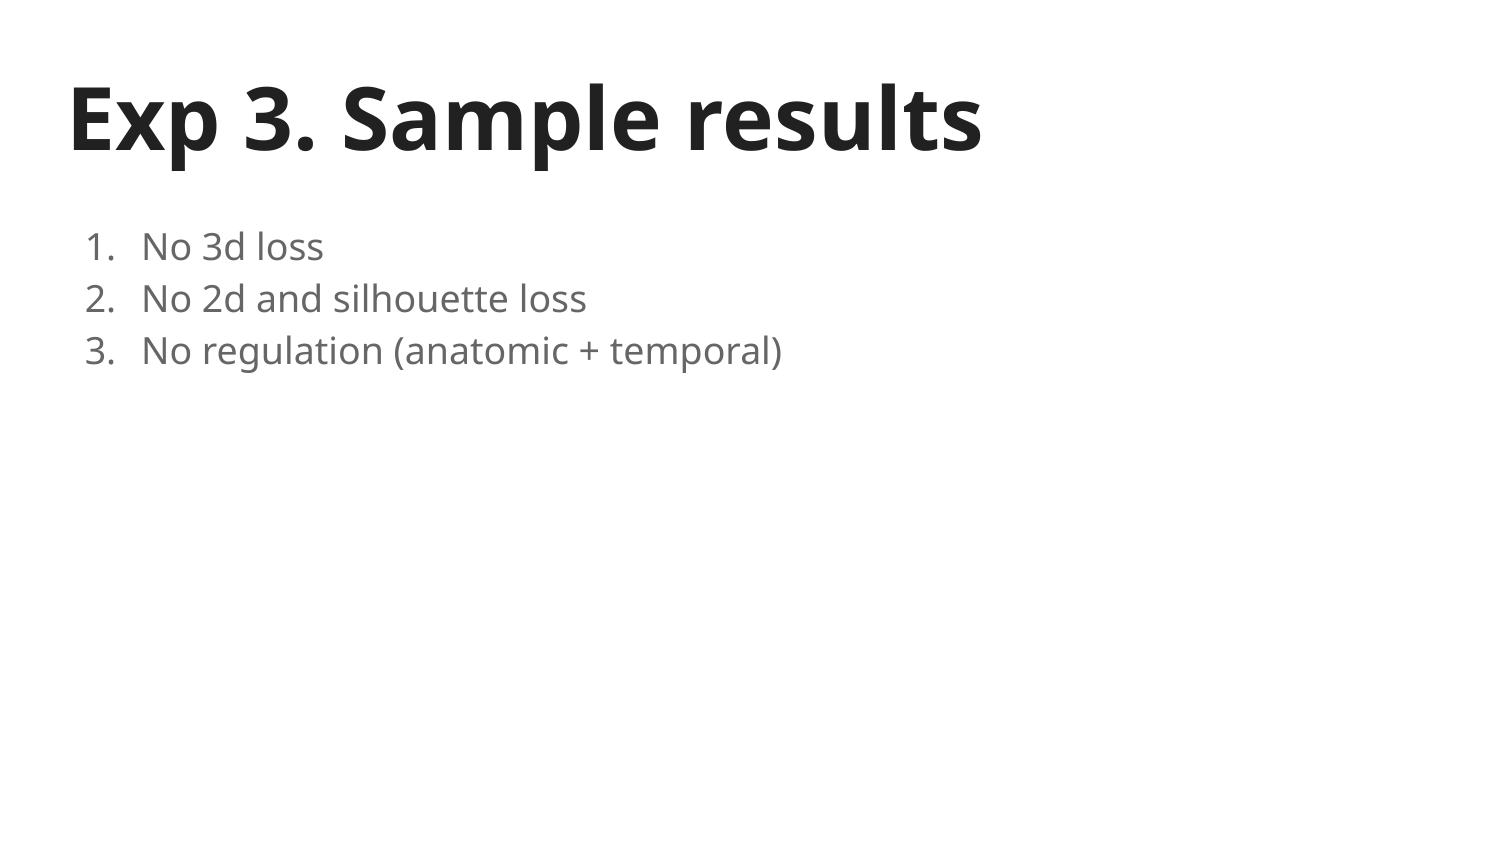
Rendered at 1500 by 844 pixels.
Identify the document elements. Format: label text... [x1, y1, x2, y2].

list No 3d loss No 2d and silhouette loss No regulation (anatomic + temporal) [51, 201, 1449, 750]
title Exp 3. Sample results [51, 48, 1449, 180]
